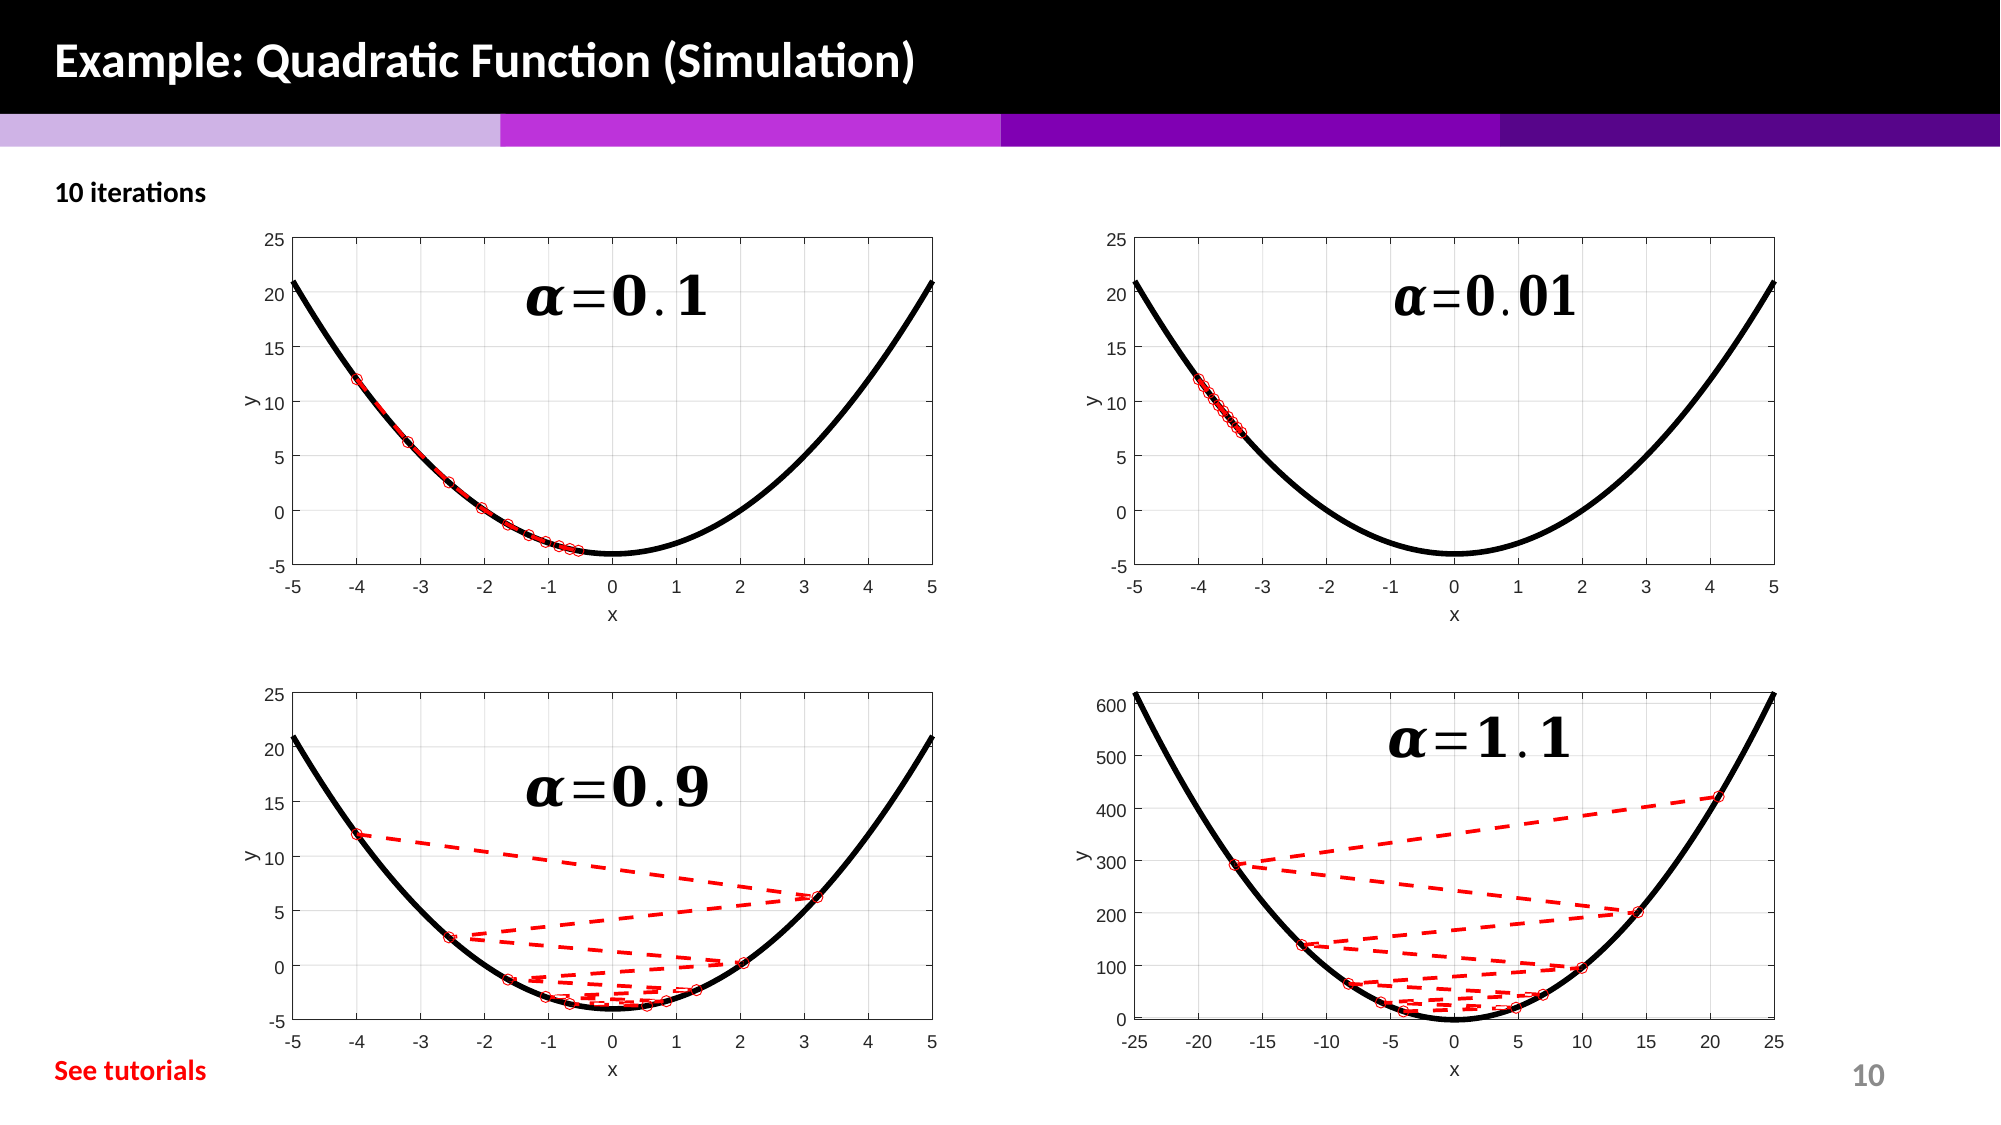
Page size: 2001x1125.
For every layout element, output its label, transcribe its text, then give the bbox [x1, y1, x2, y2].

list Example: Quadratic Function (Simulation) [39, 1, 1964, 114]
picture [44, 165, 1956, 1125]
